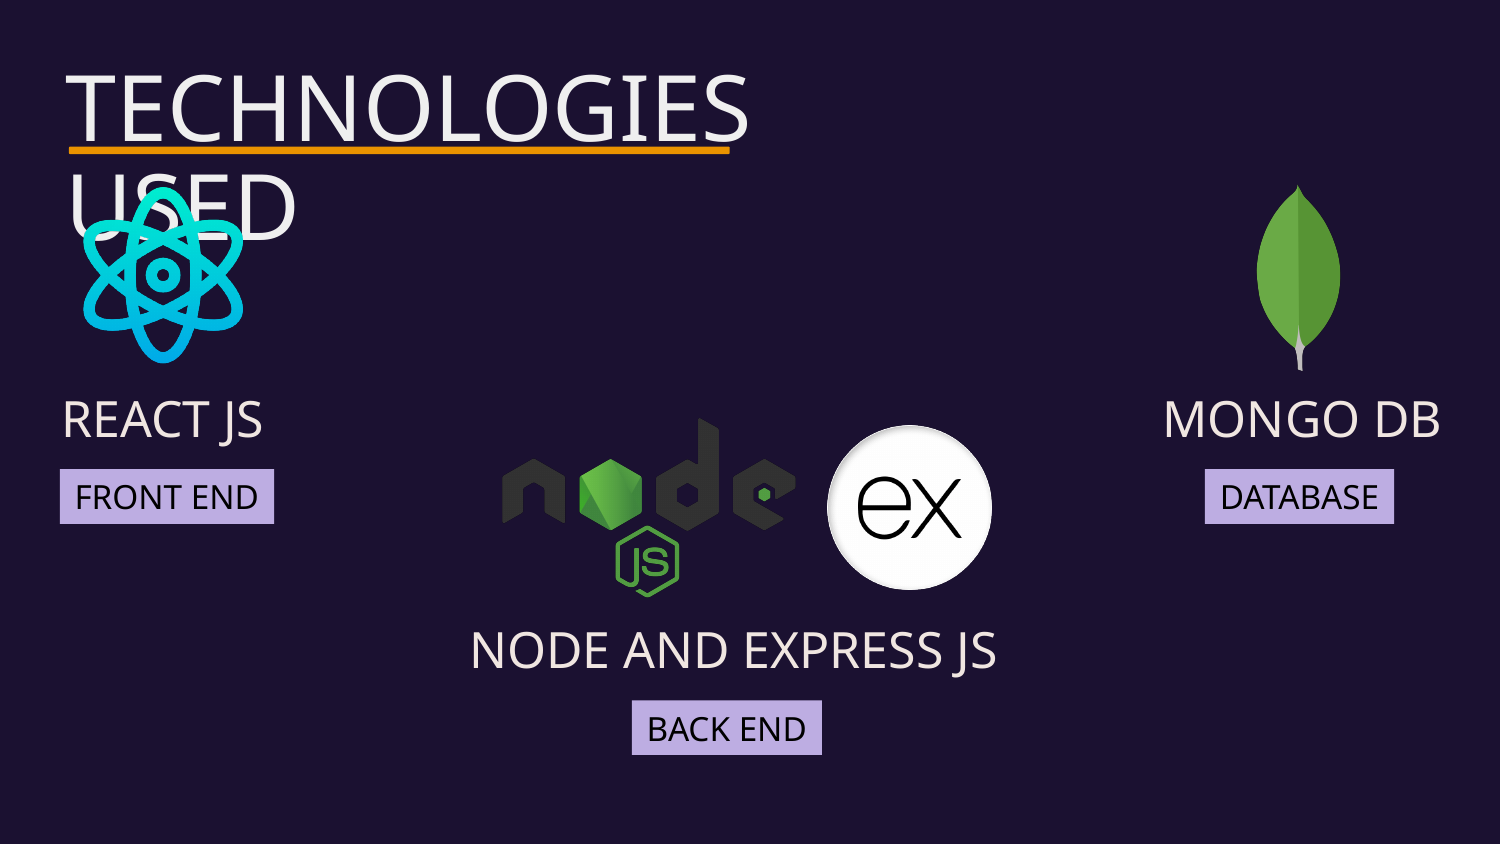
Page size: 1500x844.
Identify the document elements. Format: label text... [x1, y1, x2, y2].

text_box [356, 418, 1111, 757]
text_box [68, 146, 730, 155]
title TECHNOLOGIES USED [50, 47, 779, 149]
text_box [16, 179, 310, 526]
picture [1191, 155, 1422, 378]
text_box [1080, 378, 1500, 525]
